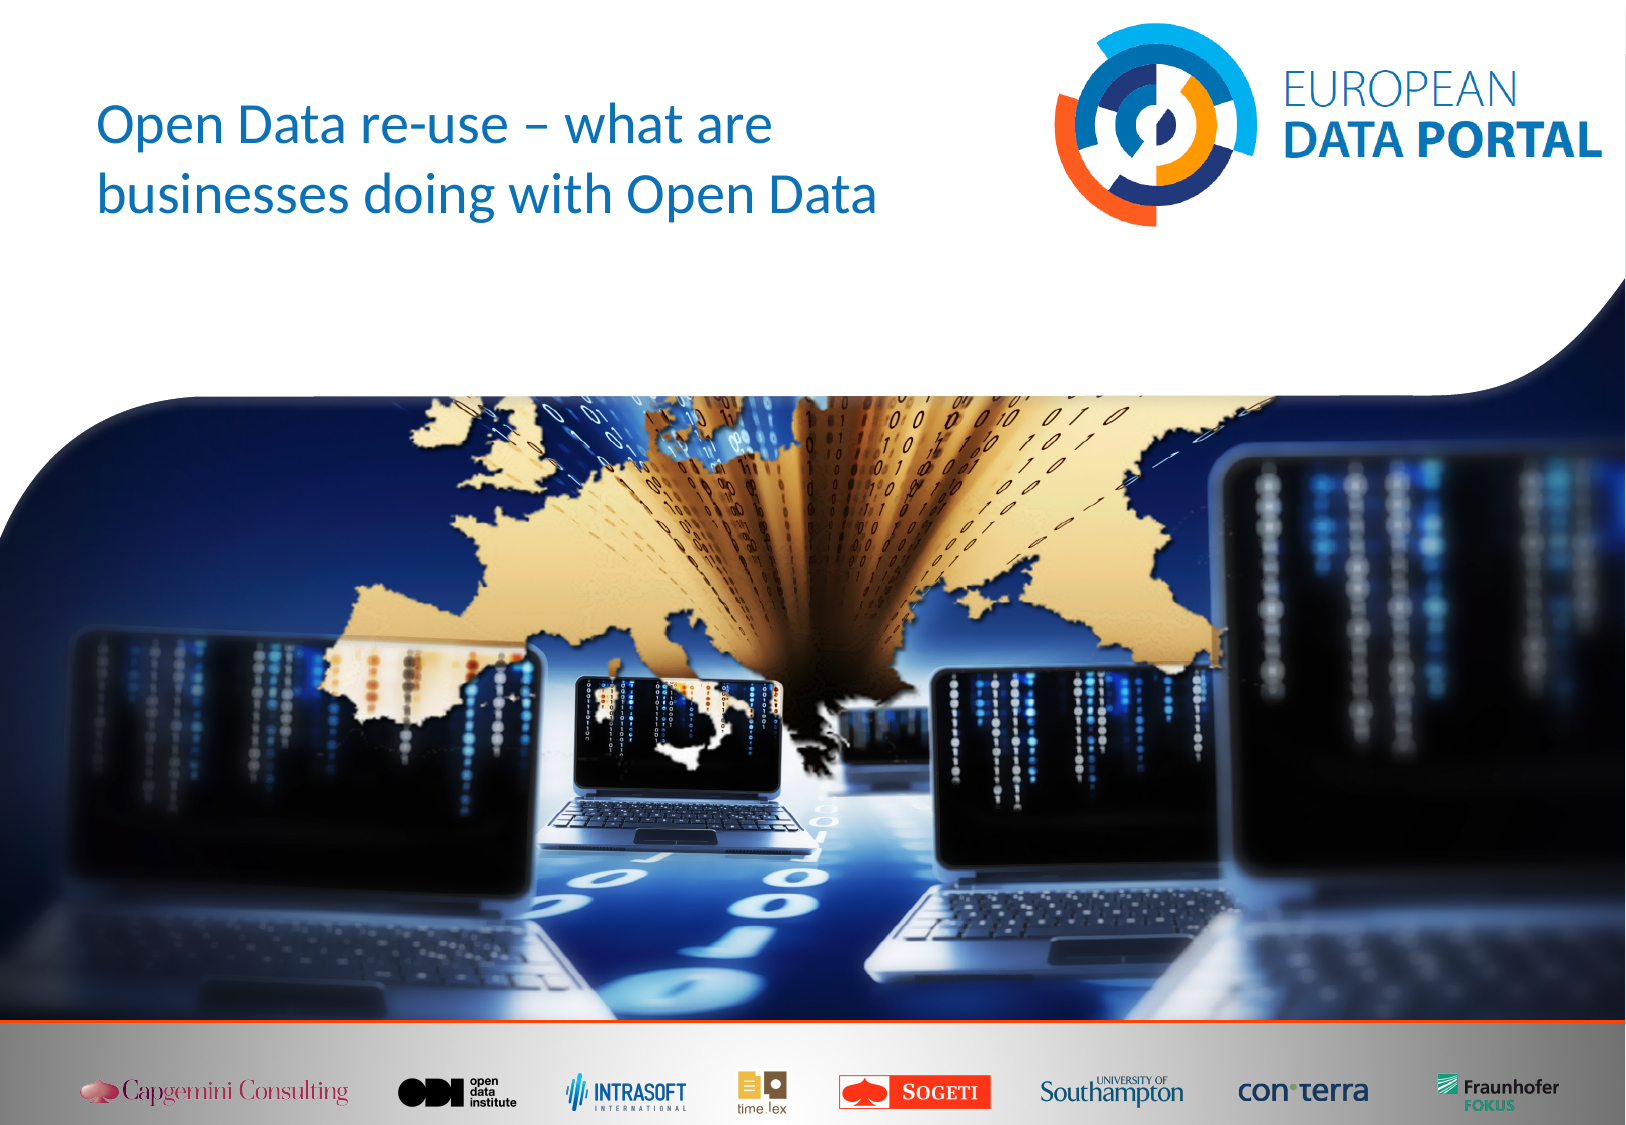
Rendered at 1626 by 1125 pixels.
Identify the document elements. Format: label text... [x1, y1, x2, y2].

title Open Data re-use – what are businesses doing with Open Data [81, 78, 1008, 233]
picture [1037, 16, 1621, 232]
picture [0, 284, 1626, 1125]
